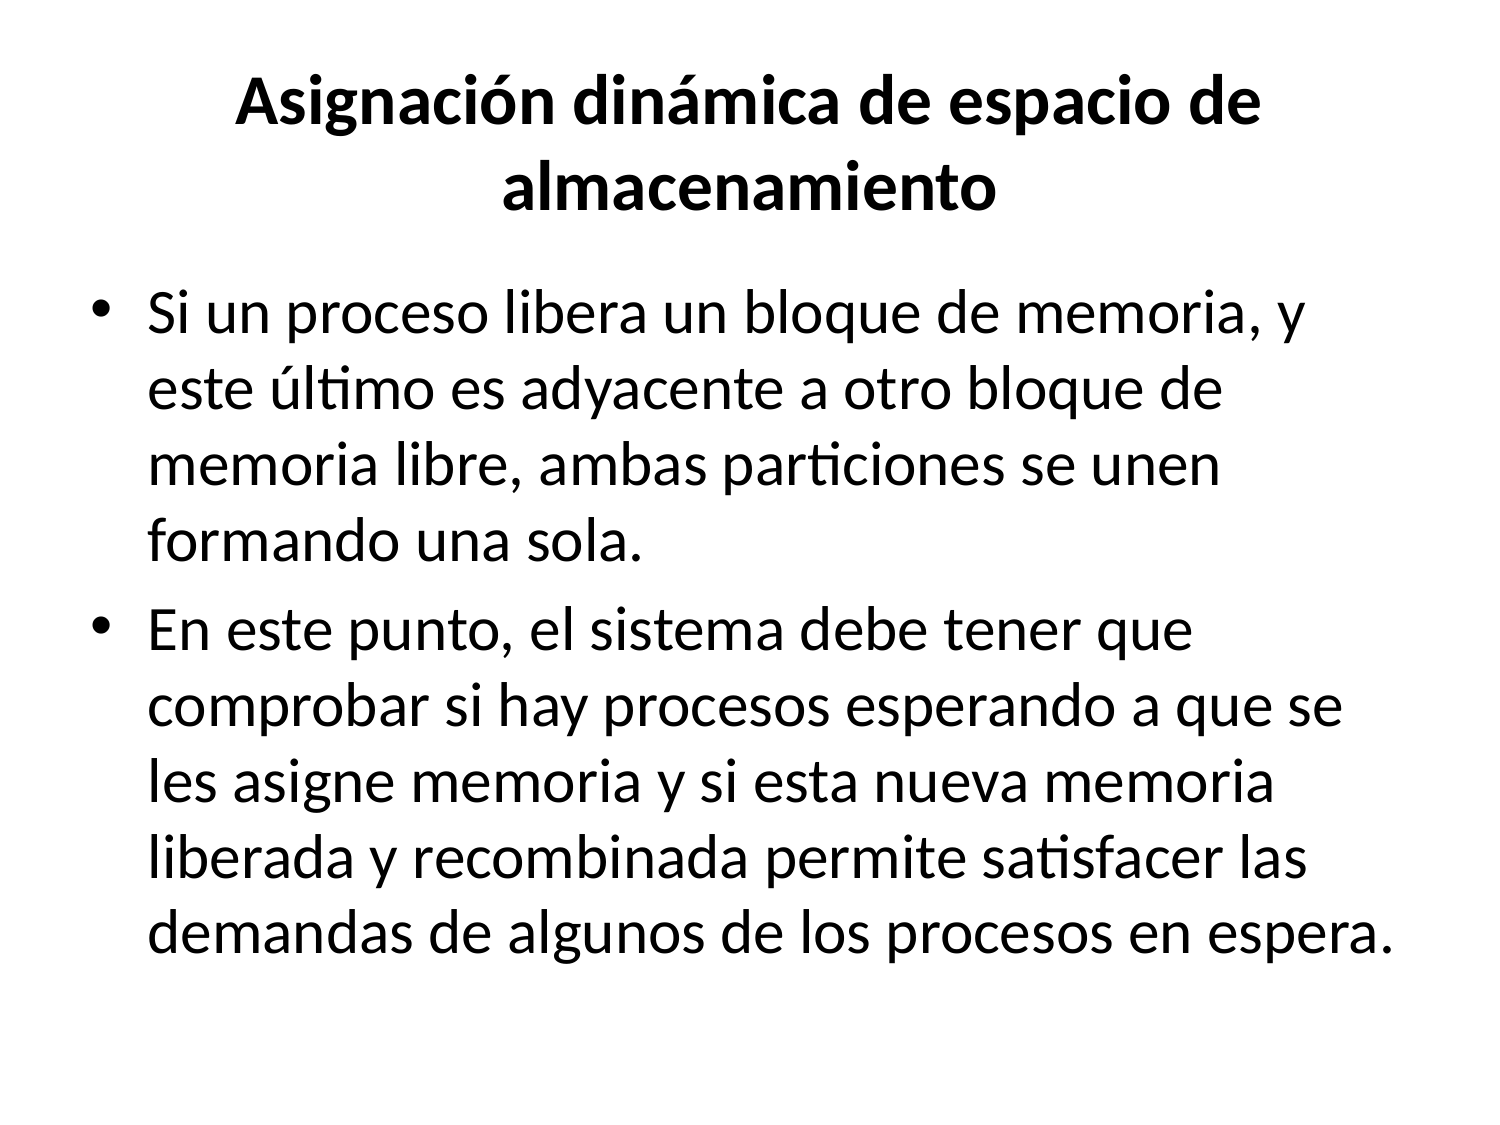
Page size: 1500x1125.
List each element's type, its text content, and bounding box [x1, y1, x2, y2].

title Asignación dinámica de espacio de almacenamiento [75, 45, 1425, 233]
list Si un proceso libera un bloque de memoria, y este último es adyacente a otro bloque de memoria libre, ambas particiones se unen formando una sola. En este punto, el sistema debe tener que comprobar si hay procesos esperando a que se les asigne memoria y si esta nueva memoria liberada y recombinada permite satisfacer las demandas de algunos de los procesos en espera. [75, 262, 1425, 1005]
